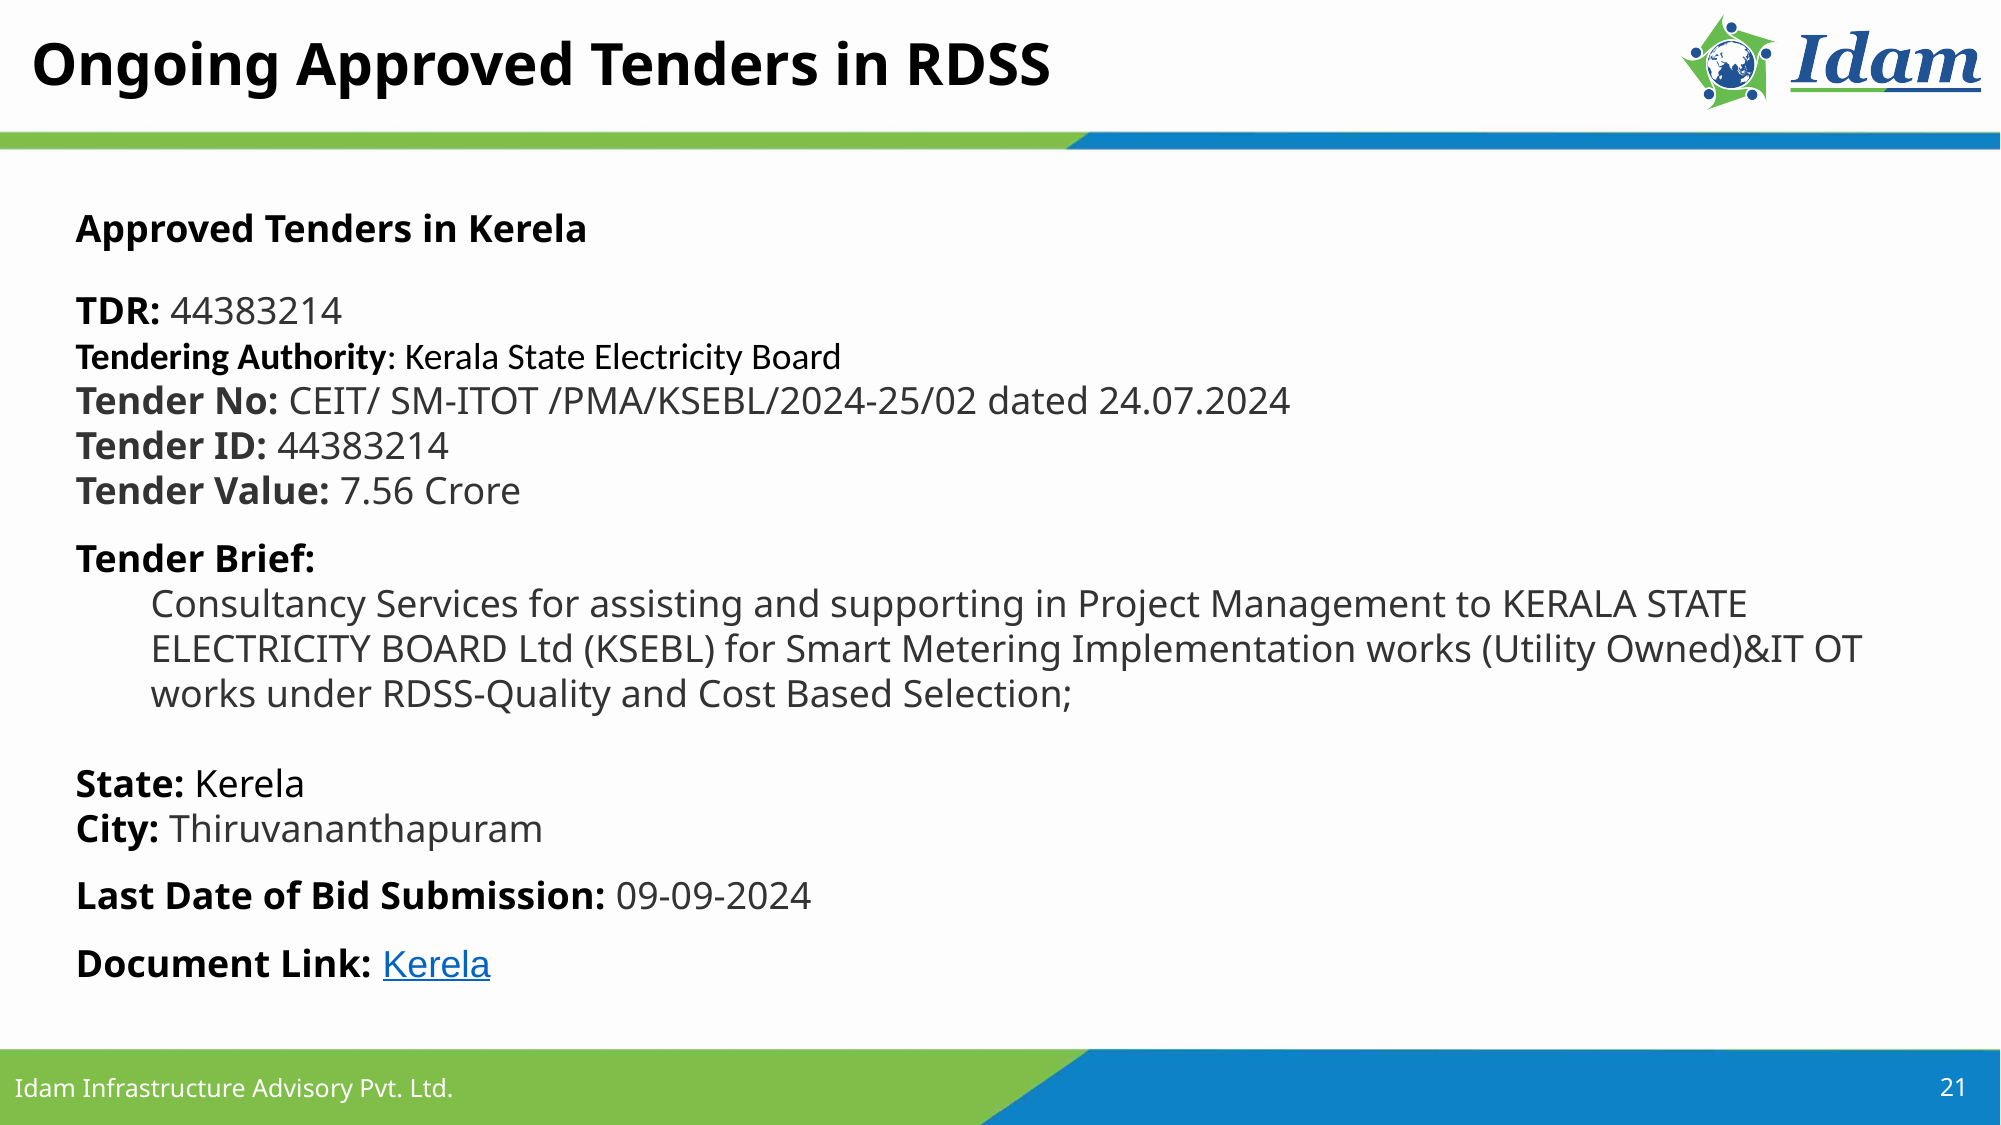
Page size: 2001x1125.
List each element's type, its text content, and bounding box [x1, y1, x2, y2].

picture [0, 0, 2001, 1125]
text_box Approved Tenders in Kerela [60, 197, 1220, 258]
list Ongoing Approved Tenders in RDSS [16, 24, 1474, 110]
slide_number 21 [1781, 1052, 1984, 1124]
text_box TDR: 44383214 Tendering Authority: Kerala State Electricity Board Tender No: CEIT/ SM-ITOT /PMA/KSEBL/2024-25/02 dated 24.07.2024 Tender ID: 44383214 Tender Value: 7.56 Crore Tender Brief: Consultancy Services for assisting and supporting in Project Management to KERALA STATE ELECTRICITY BOARD Ltd (KSEBL) for Smart Metering Implementation works (Utility Owned)&IT OT works under RDSS-Quality and Cost Based Selection; State: Kerela City: Thiruvananthapuram Last Date of Bid Submission: 09-09-2024 Document Link: Kerela [60, 279, 1940, 993]
